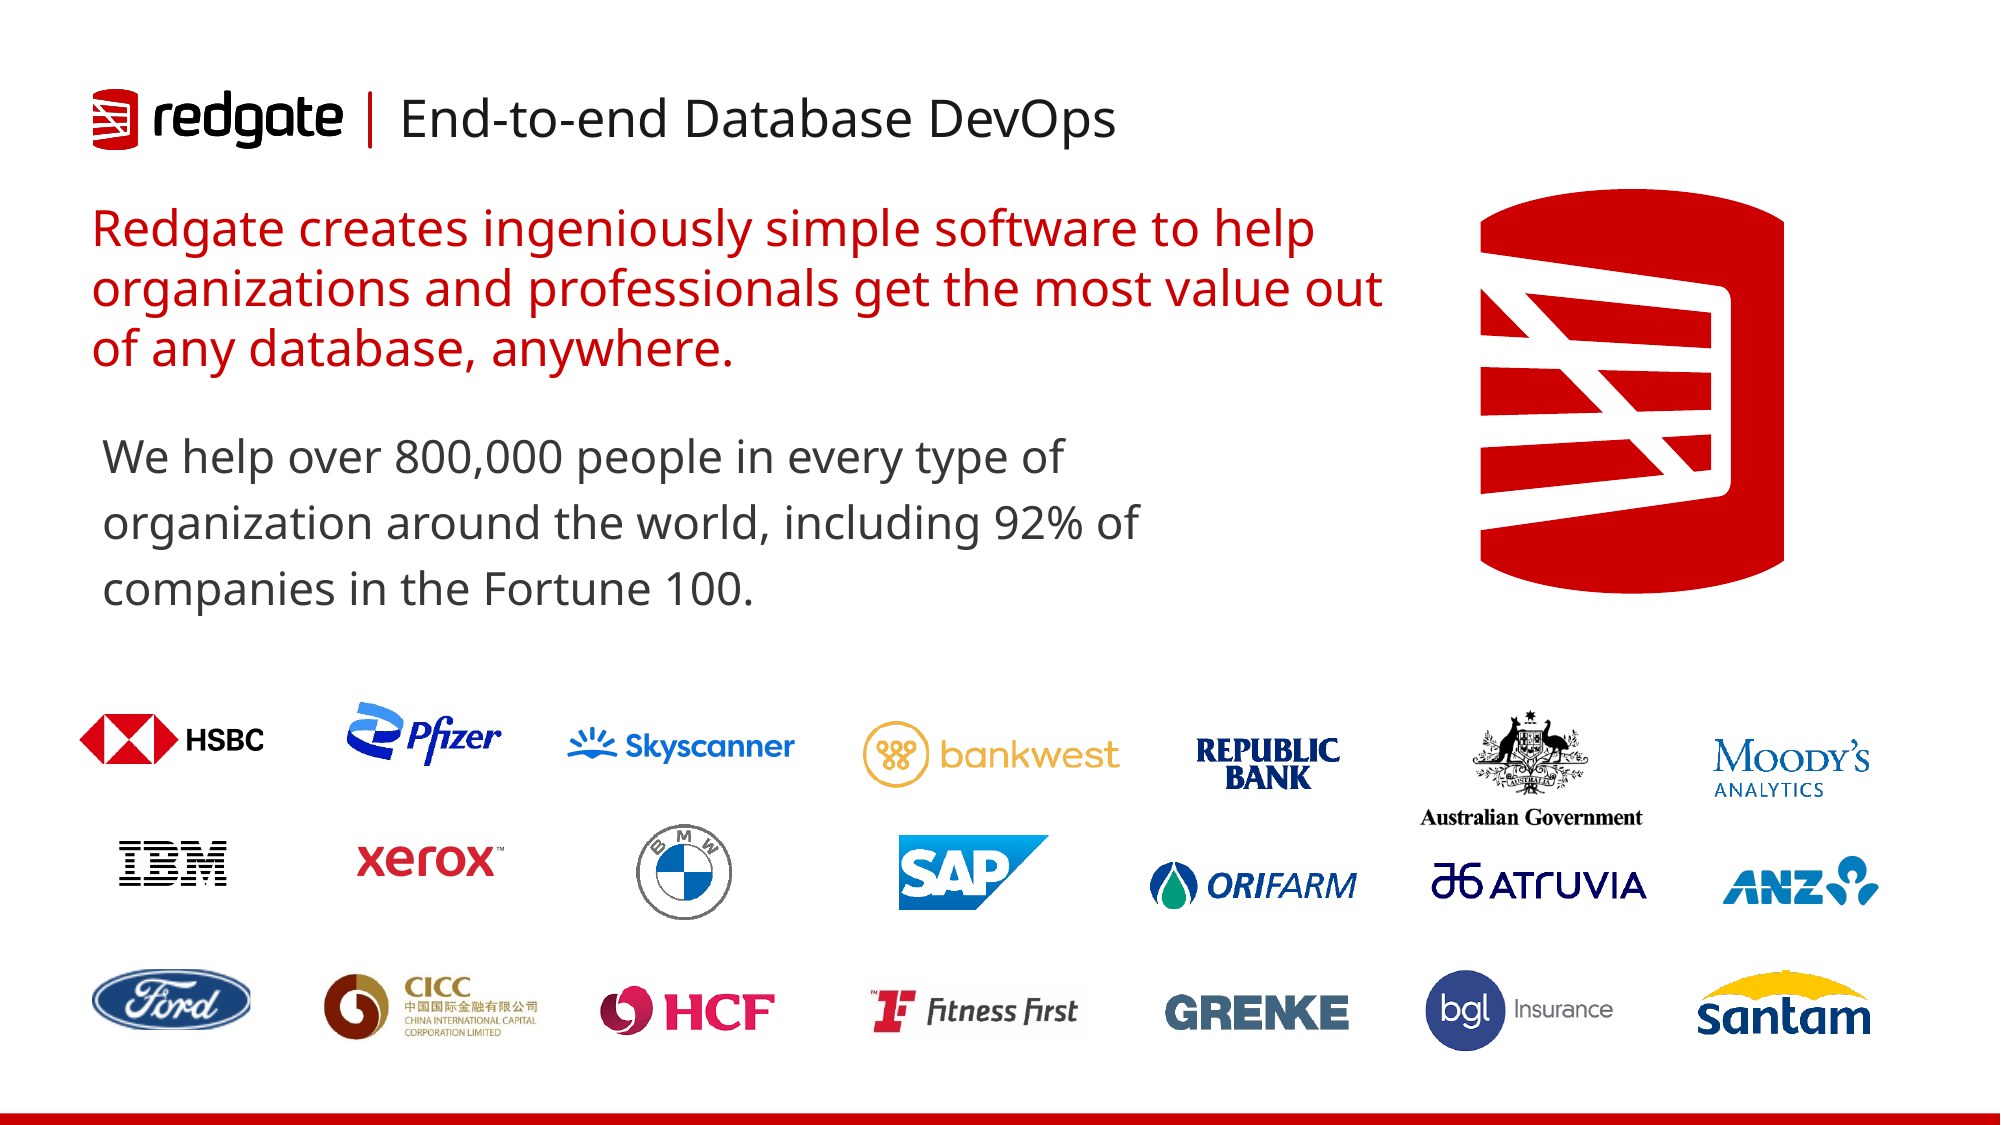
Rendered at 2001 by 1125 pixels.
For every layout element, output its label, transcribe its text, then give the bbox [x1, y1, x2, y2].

picture [92, 969, 251, 1030]
picture [567, 932, 807, 1088]
text_box We help over 800,000 people in every type of organization around the world, including 92% of companies in the Fortune 100. [87, 409, 1334, 623]
picture [1418, 708, 1644, 826]
picture [343, 688, 504, 785]
picture [899, 838, 1049, 910]
picture [829, 687, 1153, 821]
picture [93, 89, 372, 150]
picture [1418, 966, 1620, 1055]
text_box Redgate creates ingeniously simple software to help organizations and professionals get the most value out of any database, anywhere. [75, 188, 1422, 456]
text_box [0, 1112, 2000, 1125]
picture [1150, 862, 1357, 909]
picture [1698, 970, 1870, 1035]
picture [567, 681, 795, 810]
picture [1713, 739, 1869, 797]
picture [357, 825, 504, 896]
picture [1720, 835, 1881, 926]
picture [1187, 735, 1348, 793]
picture [79, 714, 264, 764]
picture [1431, 862, 1647, 899]
picture [636, 824, 732, 920]
title End-to-end Database DevOps [384, 84, 1907, 164]
picture [322, 972, 541, 1043]
picture [119, 841, 227, 890]
picture [1151, 993, 1362, 1030]
picture [860, 981, 1088, 1041]
text_box [1480, 189, 1784, 594]
